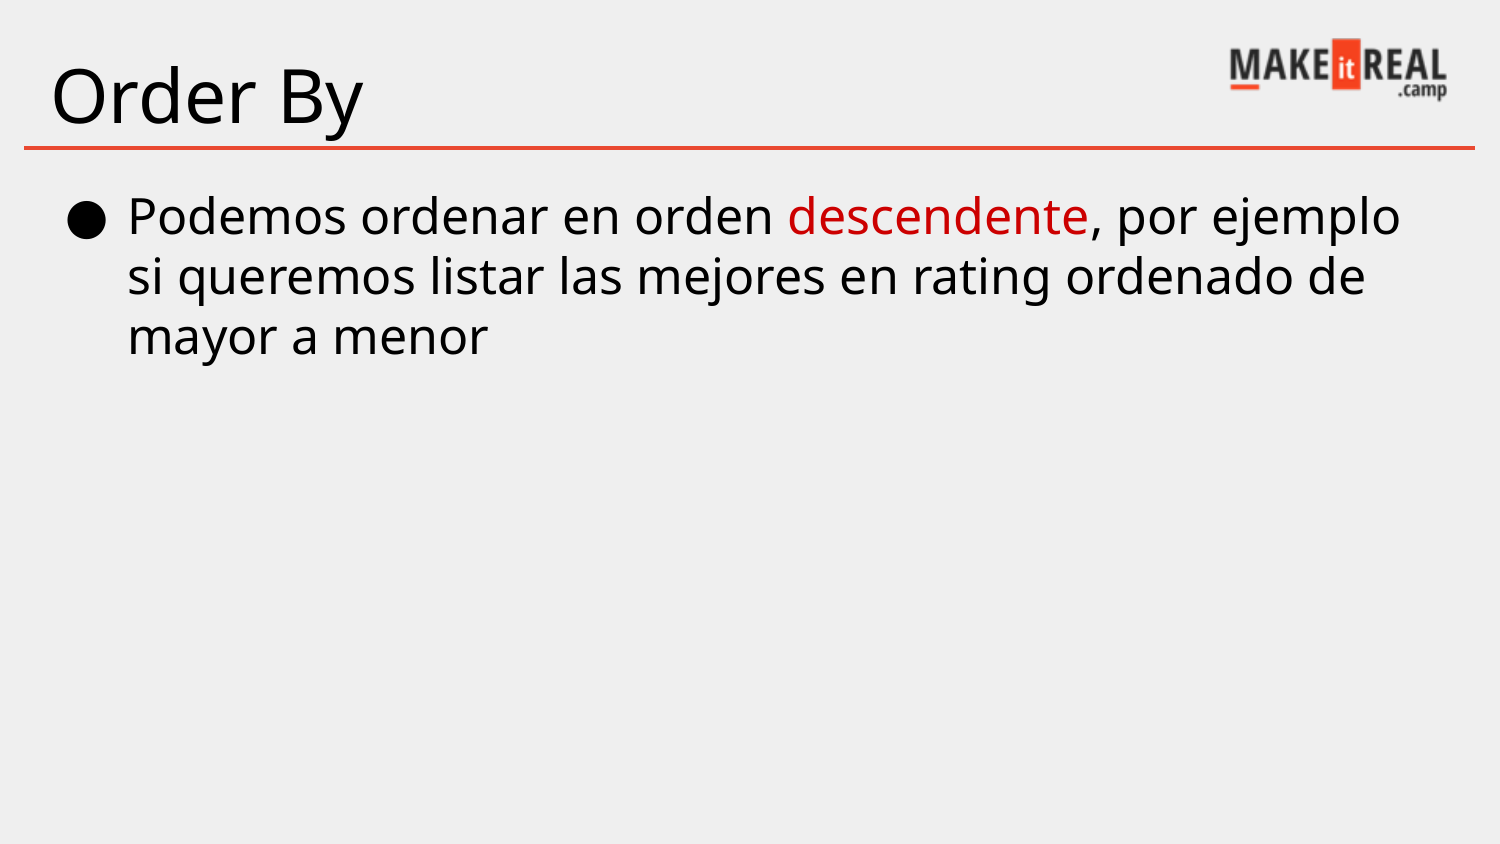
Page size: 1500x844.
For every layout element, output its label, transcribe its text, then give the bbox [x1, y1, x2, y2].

picture [24, 146, 1476, 151]
text_box Order By [35, 33, 1205, 137]
picture [1202, 15, 1476, 126]
text_box Podemos ordenar en orden descendente, por ejemplo si queremos listar las mejores en rating ordenado de mayor a menor [37, 169, 1459, 805]
